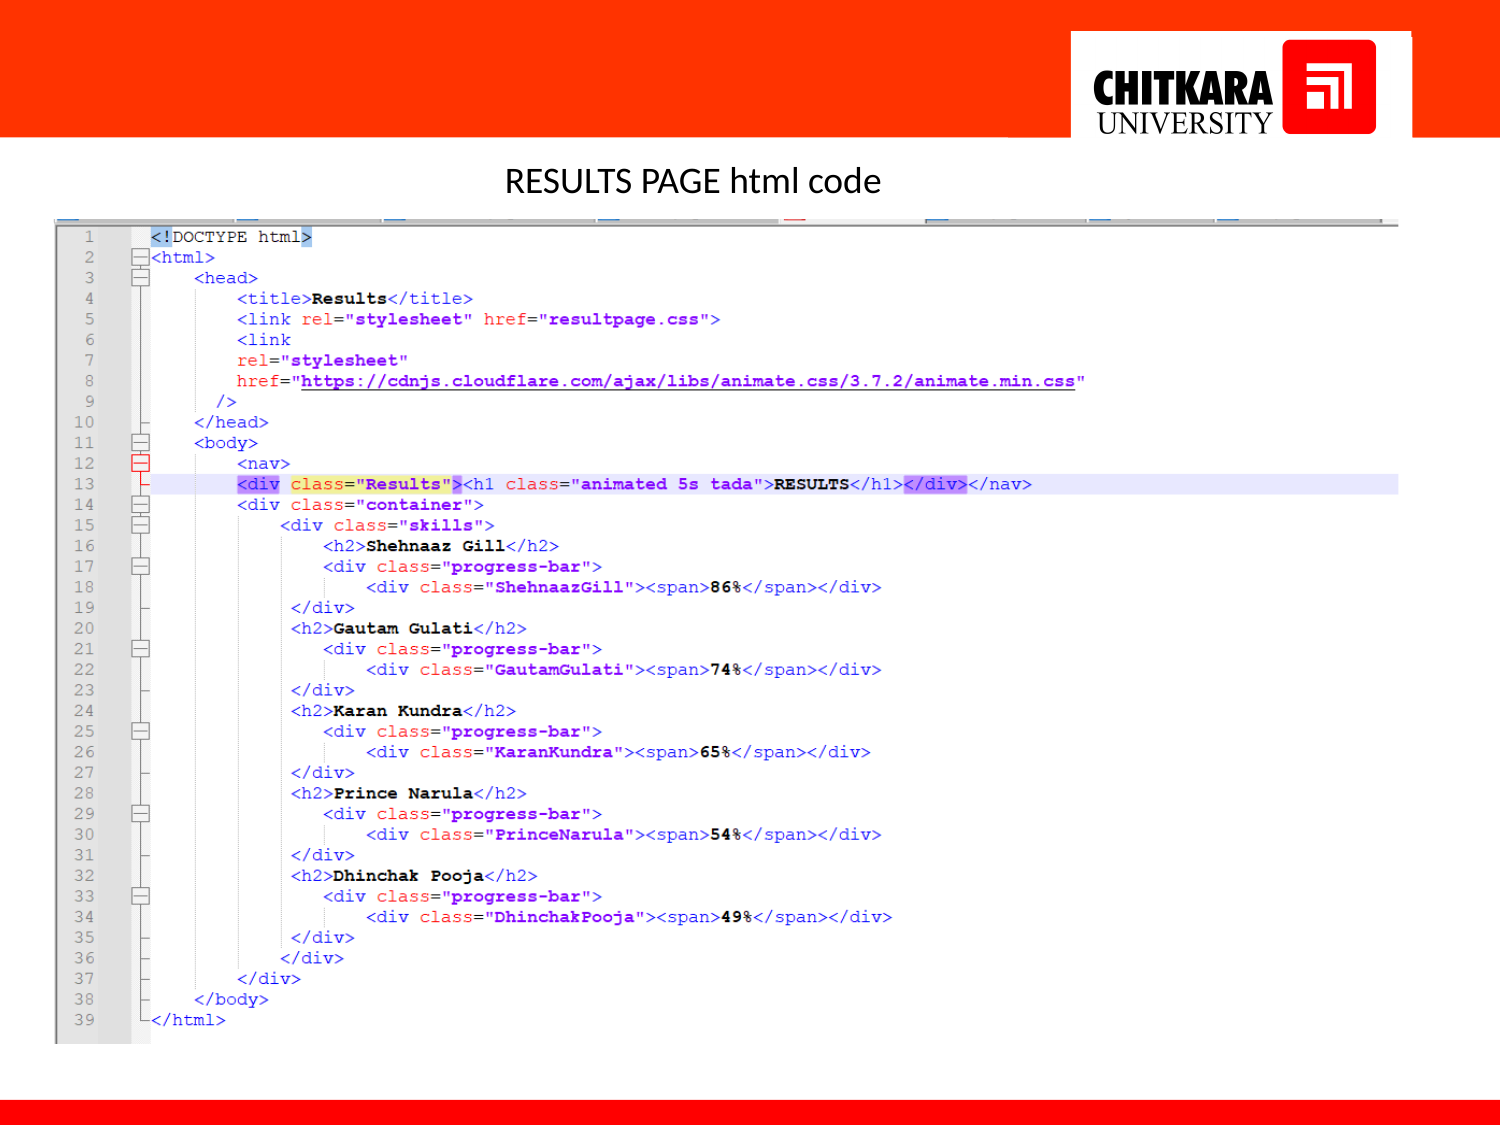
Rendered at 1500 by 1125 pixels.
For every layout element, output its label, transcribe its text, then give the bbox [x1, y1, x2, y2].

picture [52, 219, 1399, 1044]
text_box RESULTS PAGE html code [490, 149, 1088, 209]
picture [1074, 37, 1391, 138]
